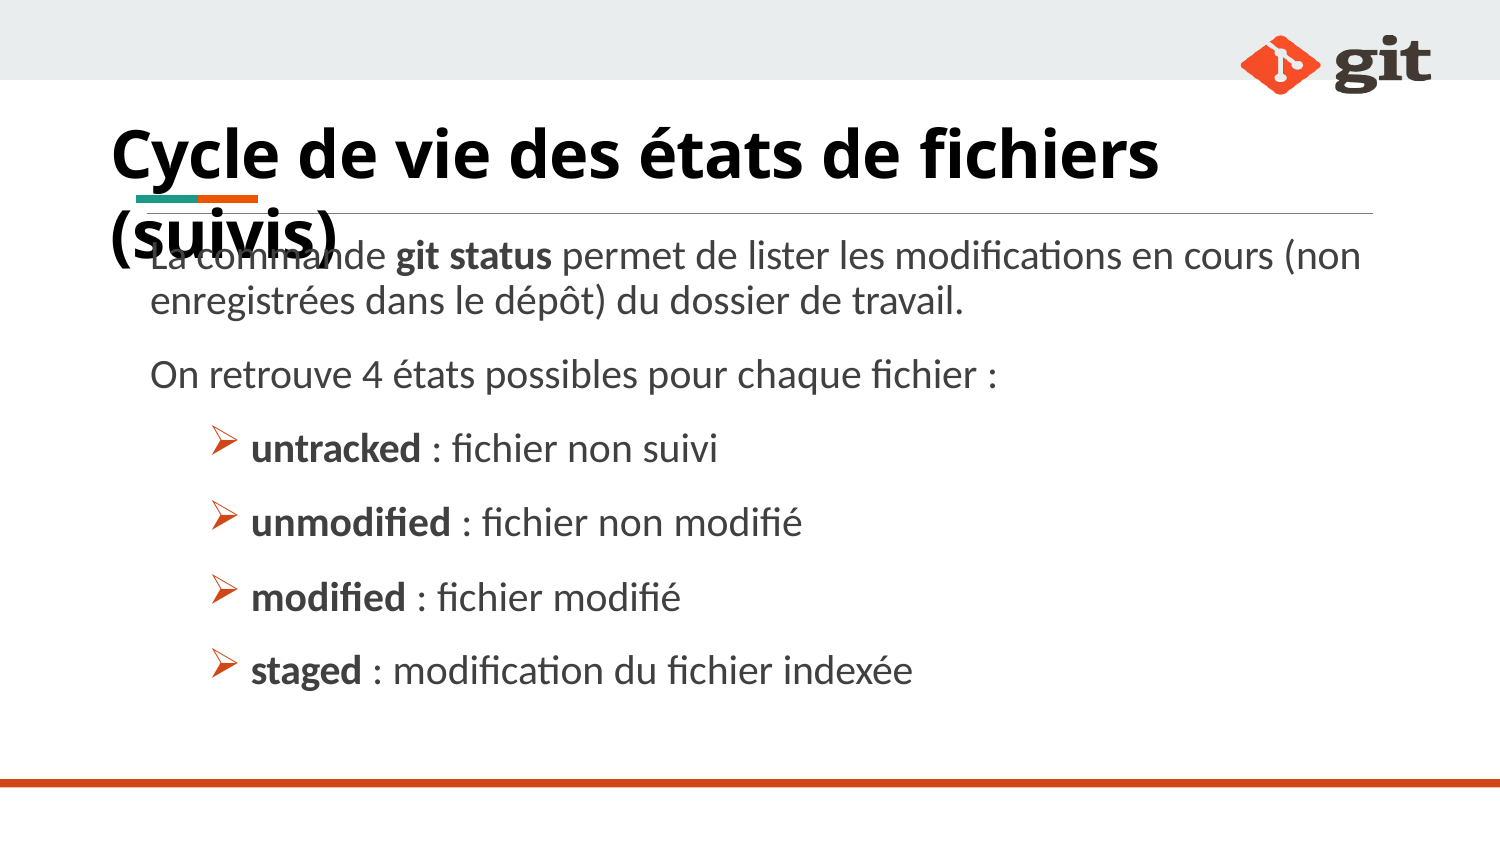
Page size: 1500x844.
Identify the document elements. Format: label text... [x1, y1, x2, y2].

text_box La commande git status permet de lister les modifications en cours (non enregistrées dans le dépôt) du dossier de travail. On retrouve 4 états possibles pour chaque fichier : untracked : fichier non suivi unmodified : fichier non modifié modified : fichier modifié staged : modification du fichier indexée [147, 225, 1373, 694]
text_box [1240, 35, 1432, 96]
title Cycle de vie des états de fichiers (suivis) [108, 109, 1392, 272]
text_box [0, 779, 1500, 788]
